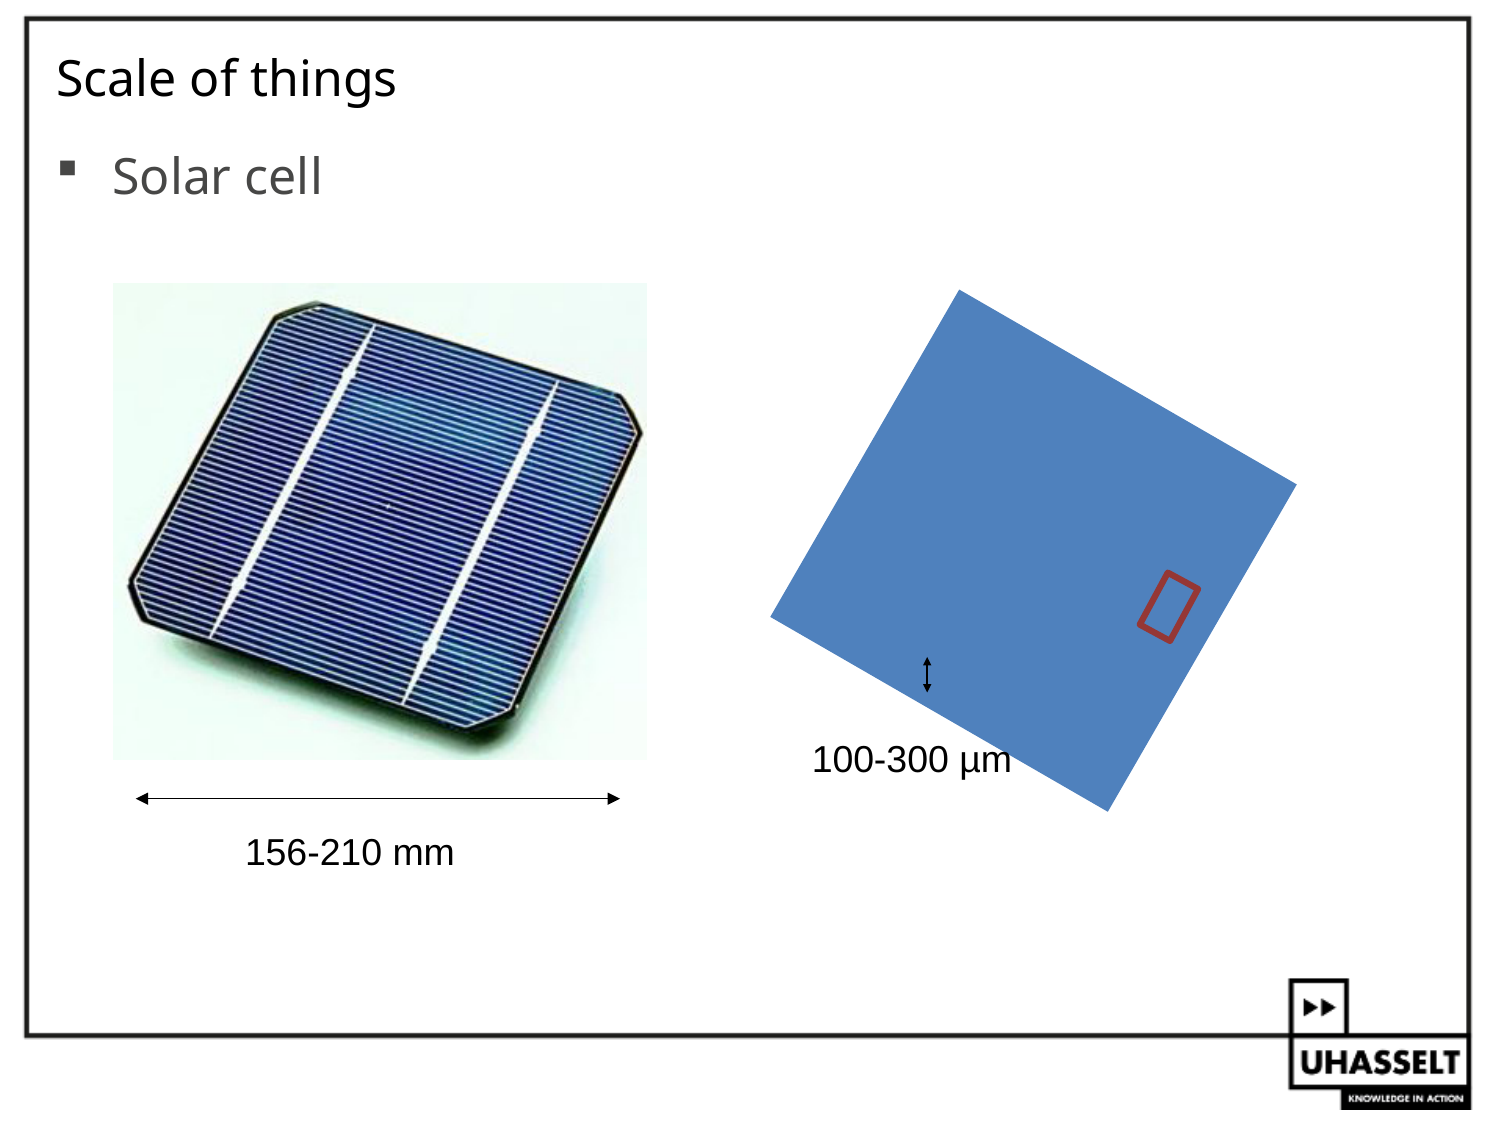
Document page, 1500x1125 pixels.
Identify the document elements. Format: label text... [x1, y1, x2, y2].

list Solar cell [41, 137, 1459, 965]
title Scale of things [41, 30, 1459, 122]
text_box 156-210 mm [230, 820, 609, 881]
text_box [796, 355, 1223, 789]
picture [20, 12, 1476, 1110]
